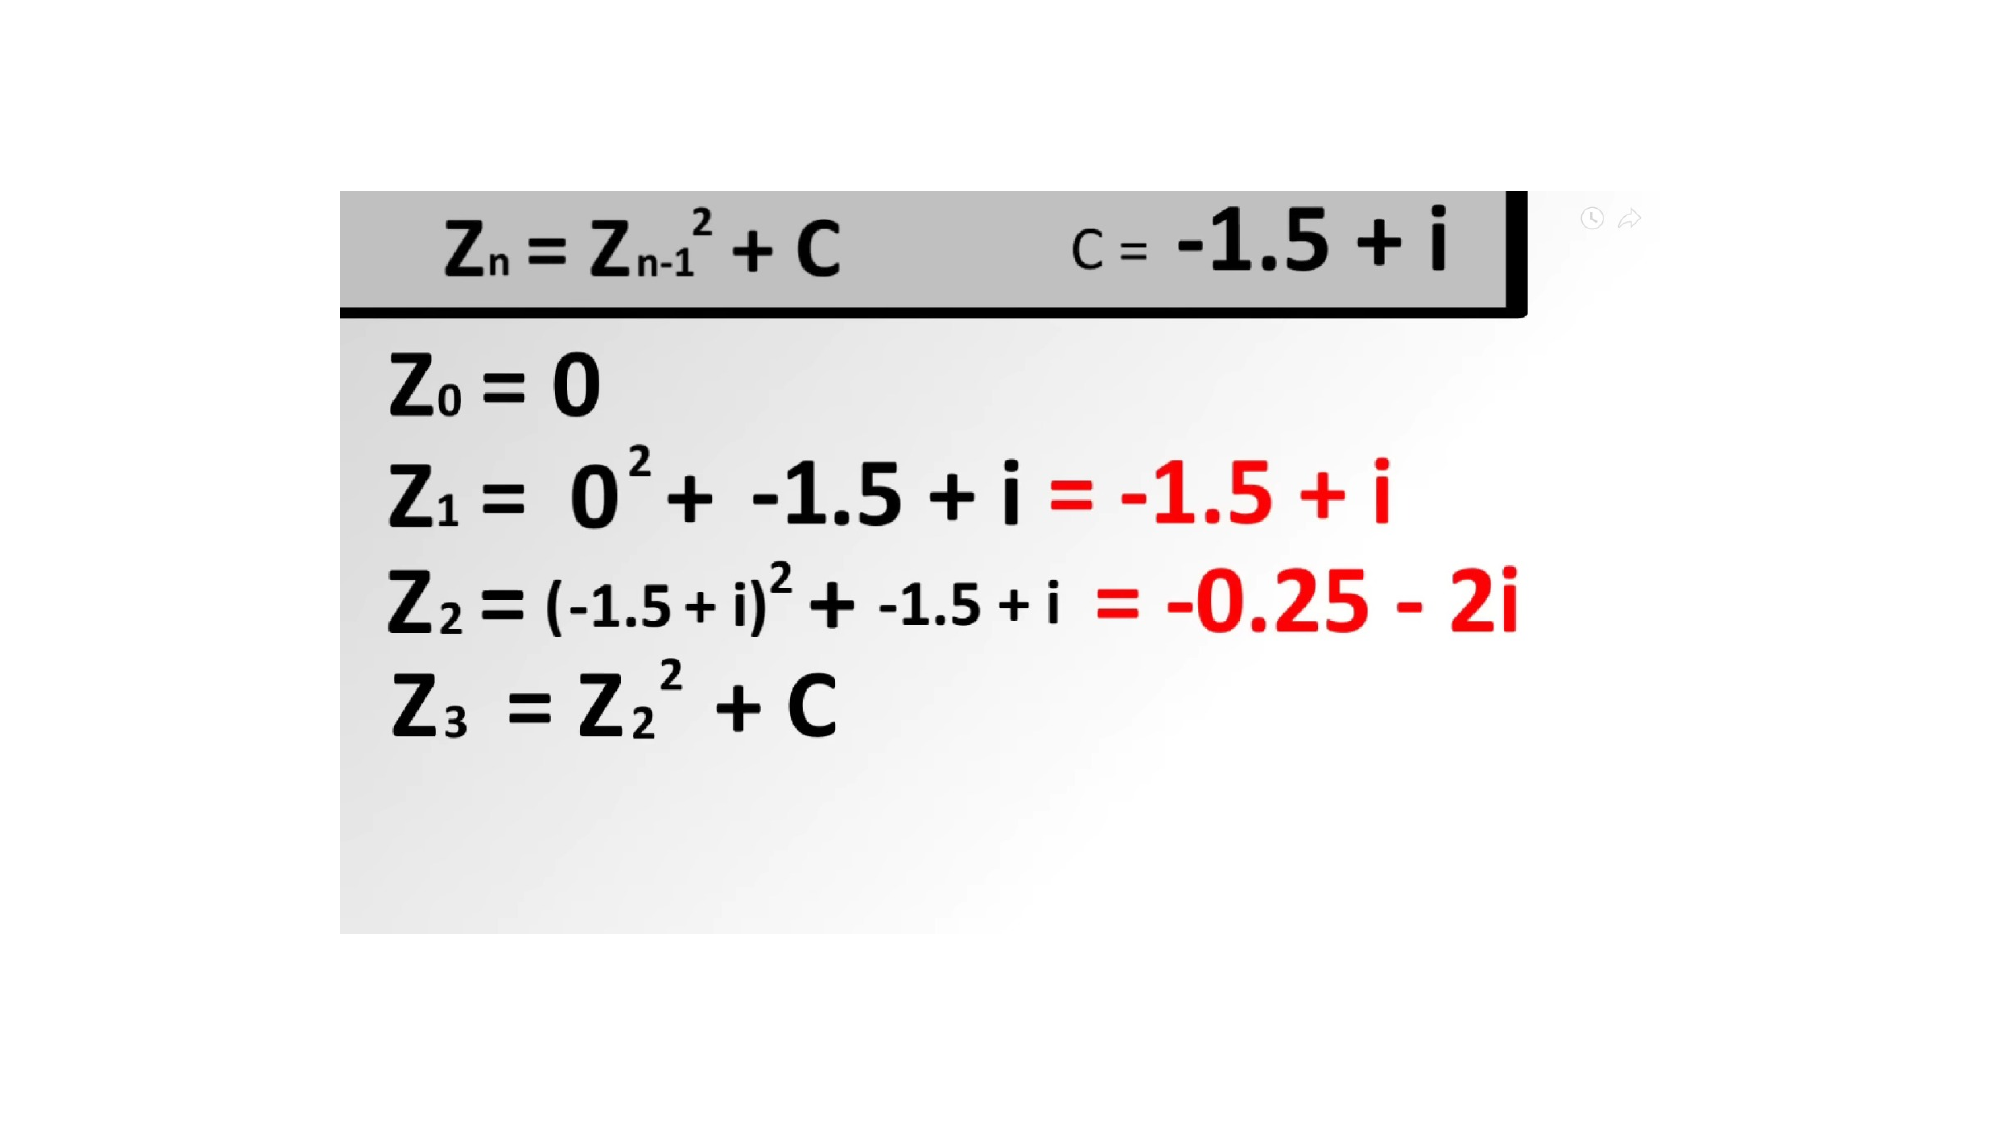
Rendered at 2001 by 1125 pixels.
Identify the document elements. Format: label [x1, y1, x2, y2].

list [339, 190, 1661, 934]
